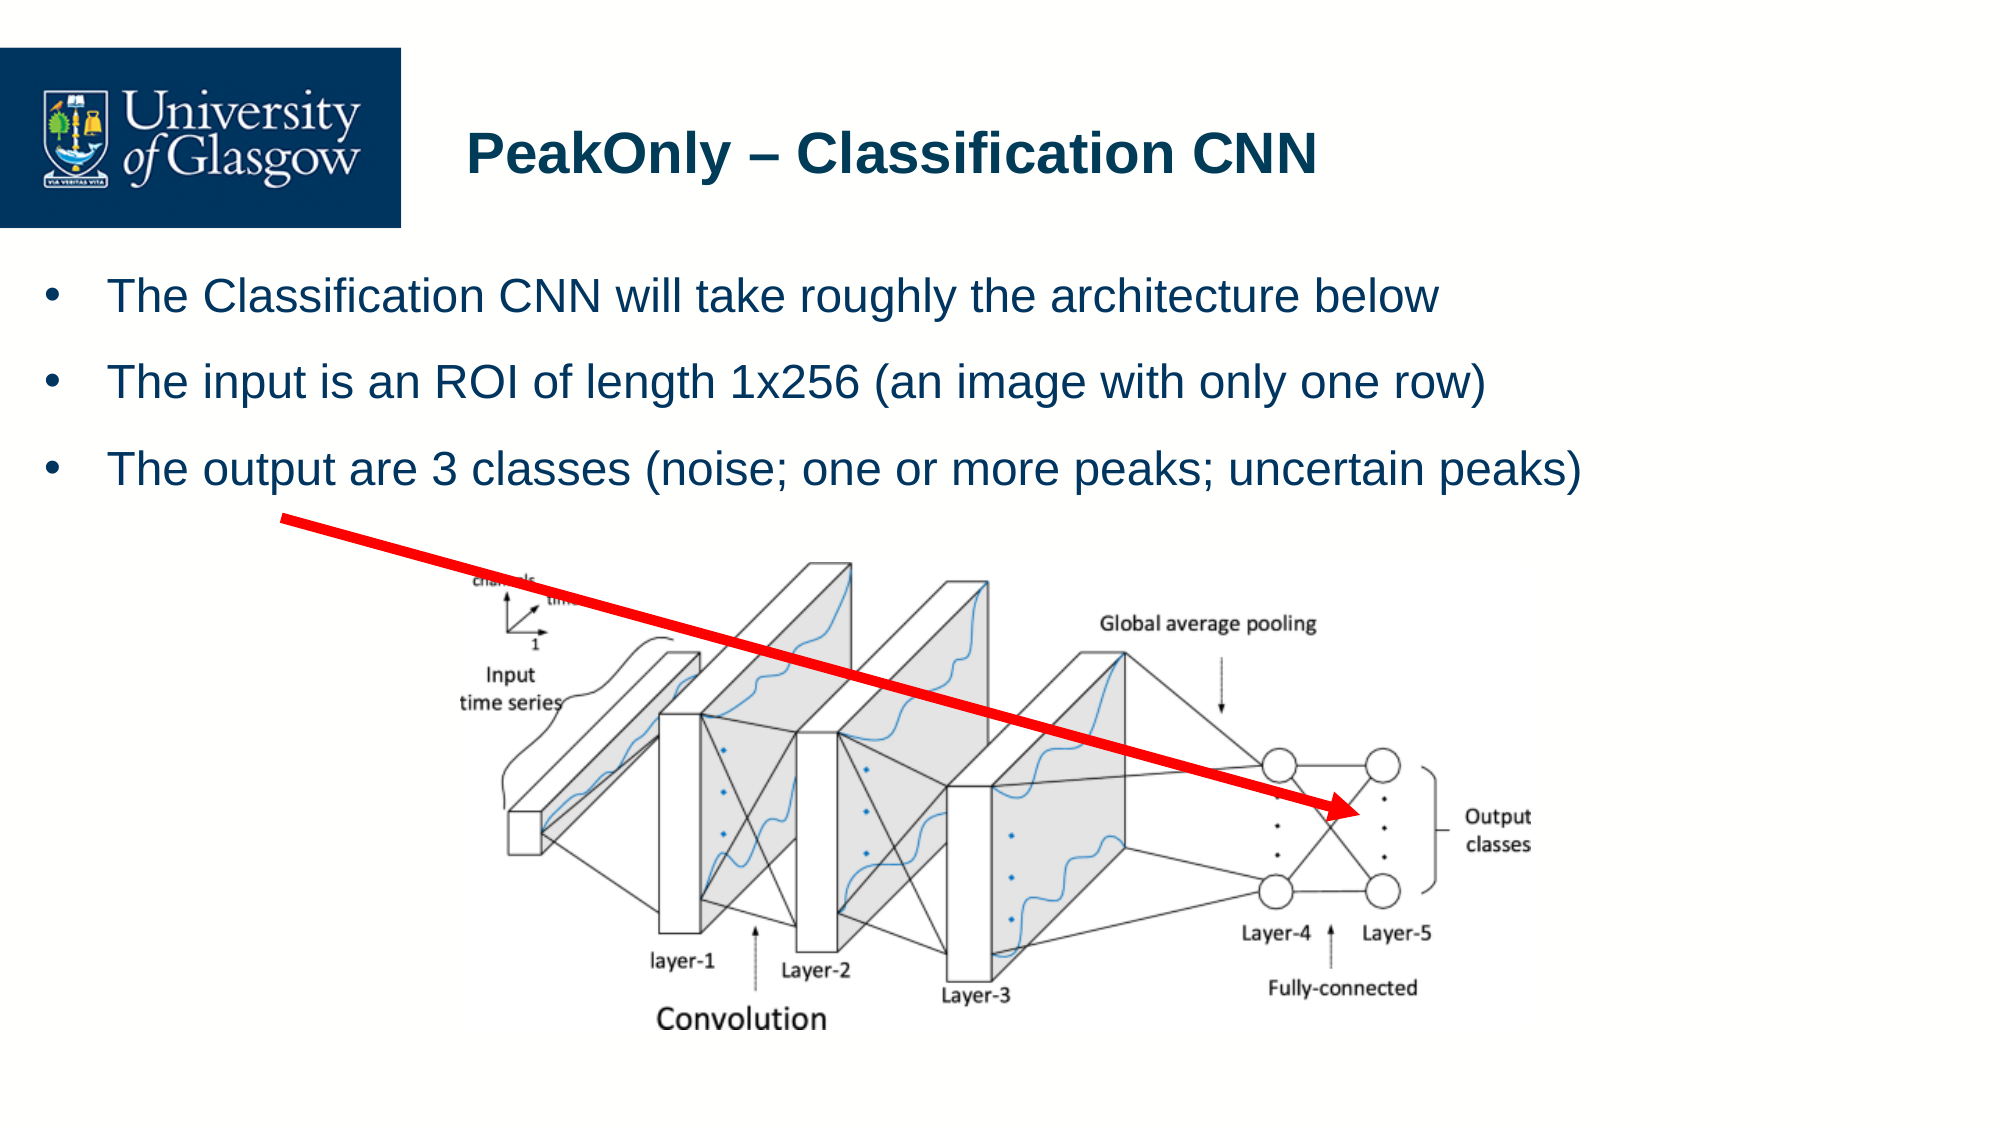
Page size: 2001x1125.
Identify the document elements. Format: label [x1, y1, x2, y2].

list [29, 263, 1963, 1105]
title [451, 115, 1963, 262]
picture [0, 0, 2000, 1125]
text_box [281, 517, 1361, 815]
